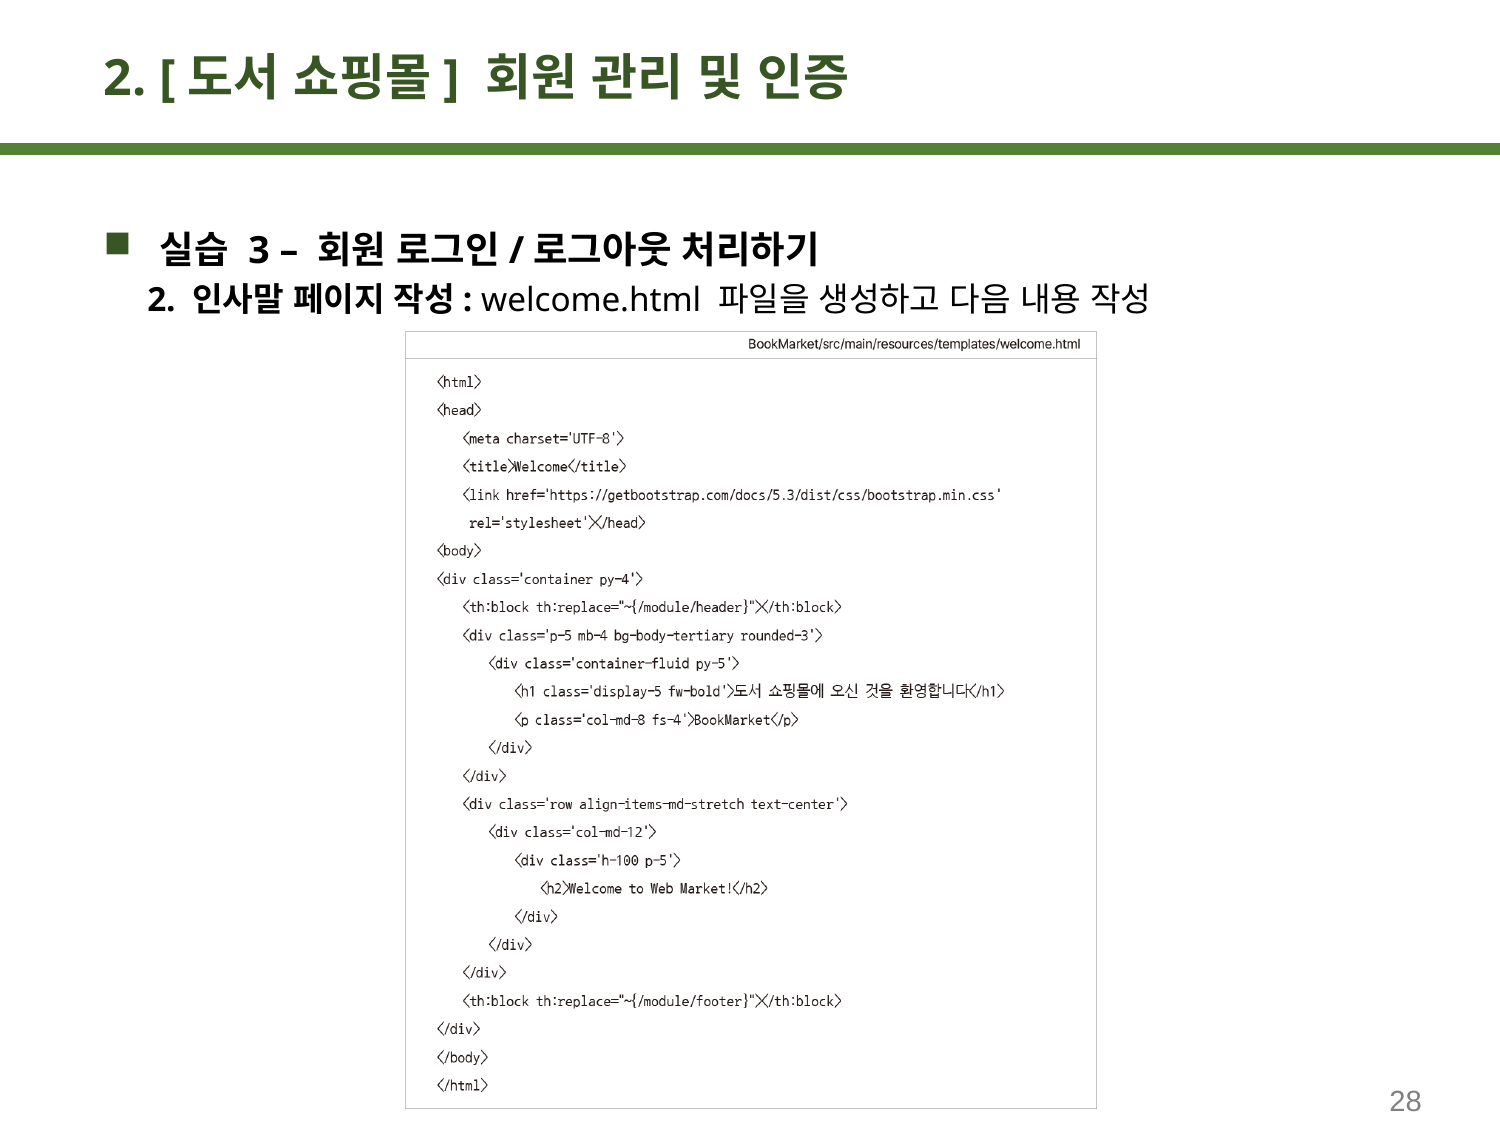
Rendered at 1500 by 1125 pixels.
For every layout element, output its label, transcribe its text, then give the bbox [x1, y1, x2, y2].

list 실습 3 – 회원 로그인/로그아웃 처리하기 2. 인사말 페이지 작성: welcome.html 파일을 생성하고 다음 내용 작성 [88, 196, 1423, 1083]
picture [399, 324, 1101, 1116]
title 2. [도서 쇼핑몰] 회원 관리 및 인증 [88, 30, 1447, 121]
